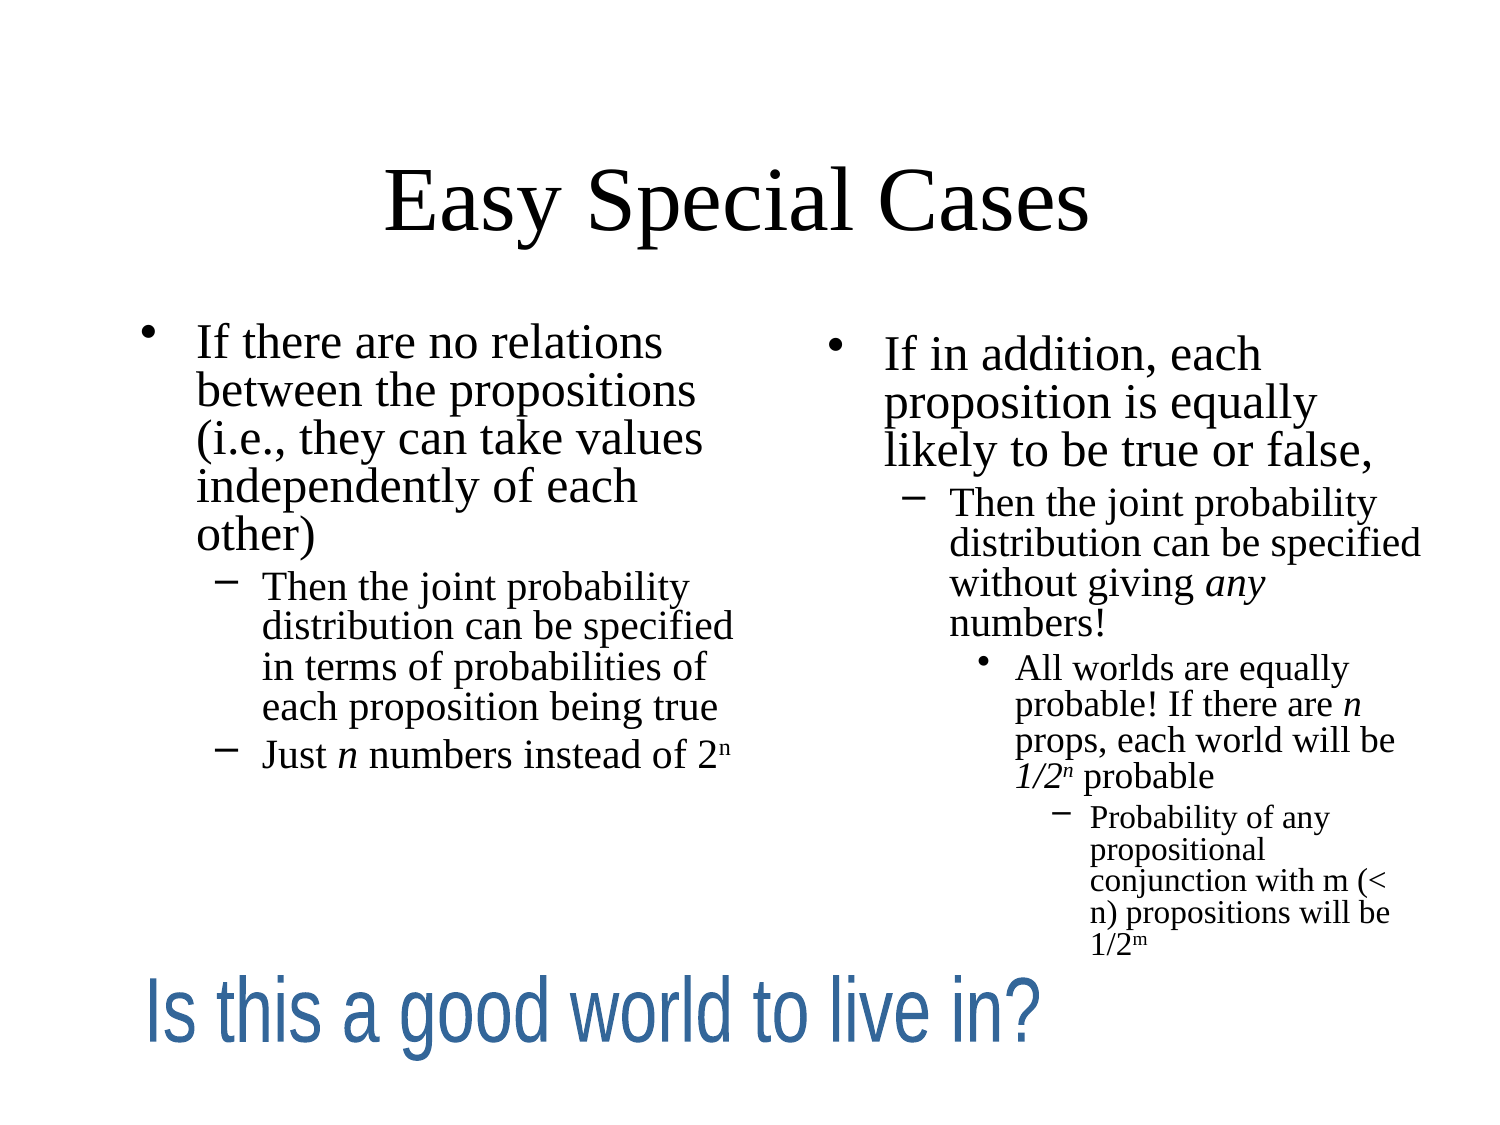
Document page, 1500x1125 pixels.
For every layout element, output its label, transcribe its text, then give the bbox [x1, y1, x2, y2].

list If in addition, each proposition is equally likely to be true or false, Then the joint probability distribution can be specified without giving any numbers! All worlds are equally probable! If there are n props, each world will be 1/2n probable Probability of any propositional conjunction with m (< n) propositions will be 1/2m [812, 324, 1438, 1001]
list If there are no relations between the propositions (i.e., they can take values independently of each other) Then the joint probability distribution can be specified in terms of probabilities of each proposition being true Just n numbers instead of 2n [124, 312, 751, 988]
title Easy Special Cases [112, 99, 1388, 288]
